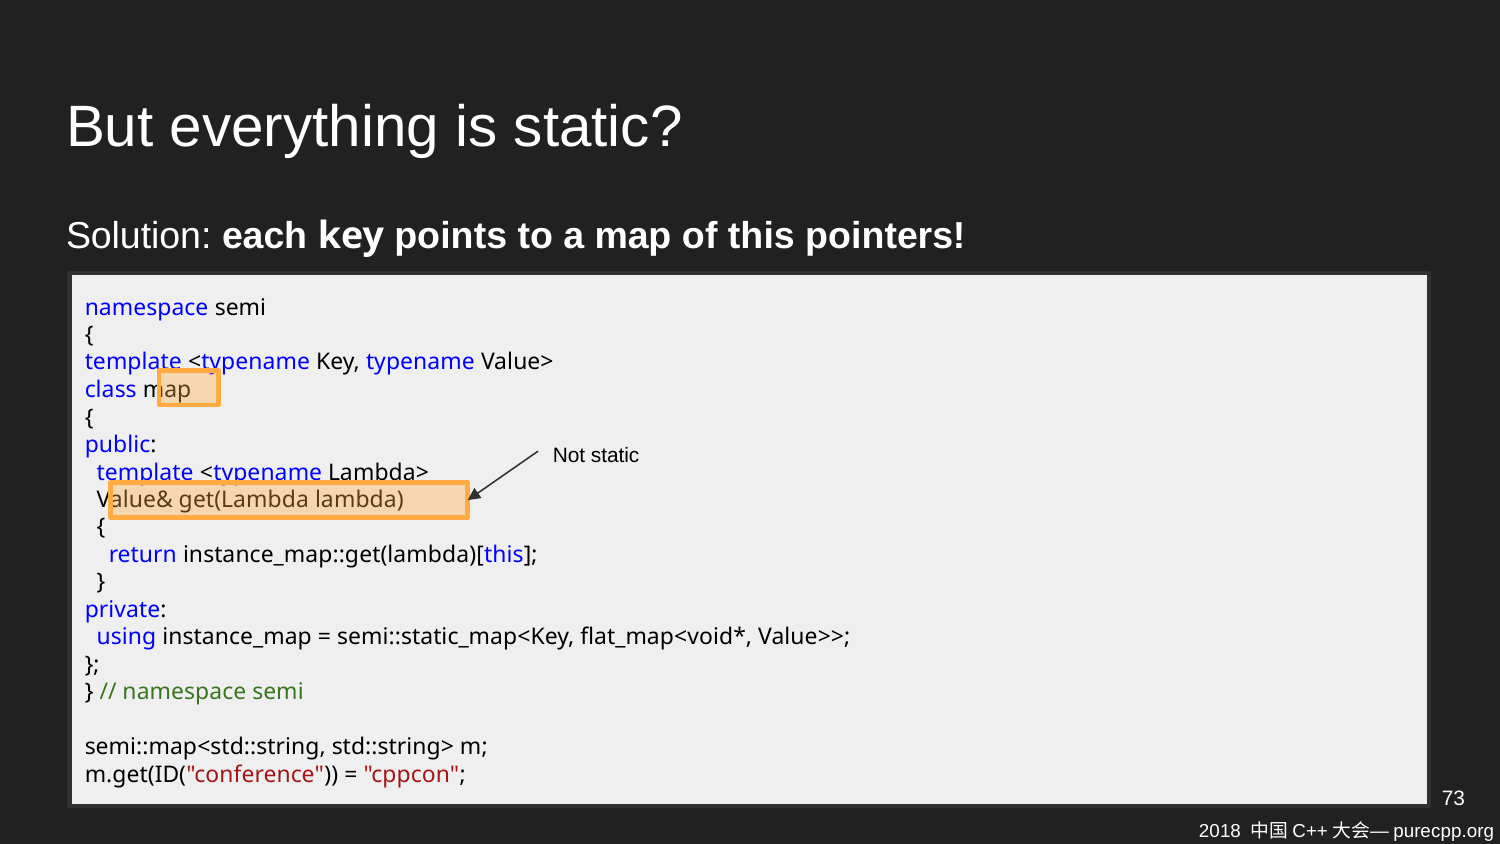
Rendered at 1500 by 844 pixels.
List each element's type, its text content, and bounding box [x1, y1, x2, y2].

text_box [110, 482, 468, 518]
title But everything is static? [51, 72, 1449, 167]
list Solution: each key points to a map of this pointers! [51, 189, 1449, 283]
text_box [467, 450, 539, 501]
text_box namespace semi { template <typename Key, typename Value> class map { public: template <typename Lambda> Value& get(Lambda lambda) { return instance_map::get(lambda)[this]; } private: using instance_map = semi::static_map<Key, flat_map<void*, Value>>; }; } // namespace semi semi::map<std::string, std::string> m; m.get(ID("conference")) = "cppcon"; [69, 272, 1430, 806]
text_box [158, 370, 219, 406]
text_box Not static [537, 426, 659, 476]
slide_number 73 [1389, 764, 1480, 830]
